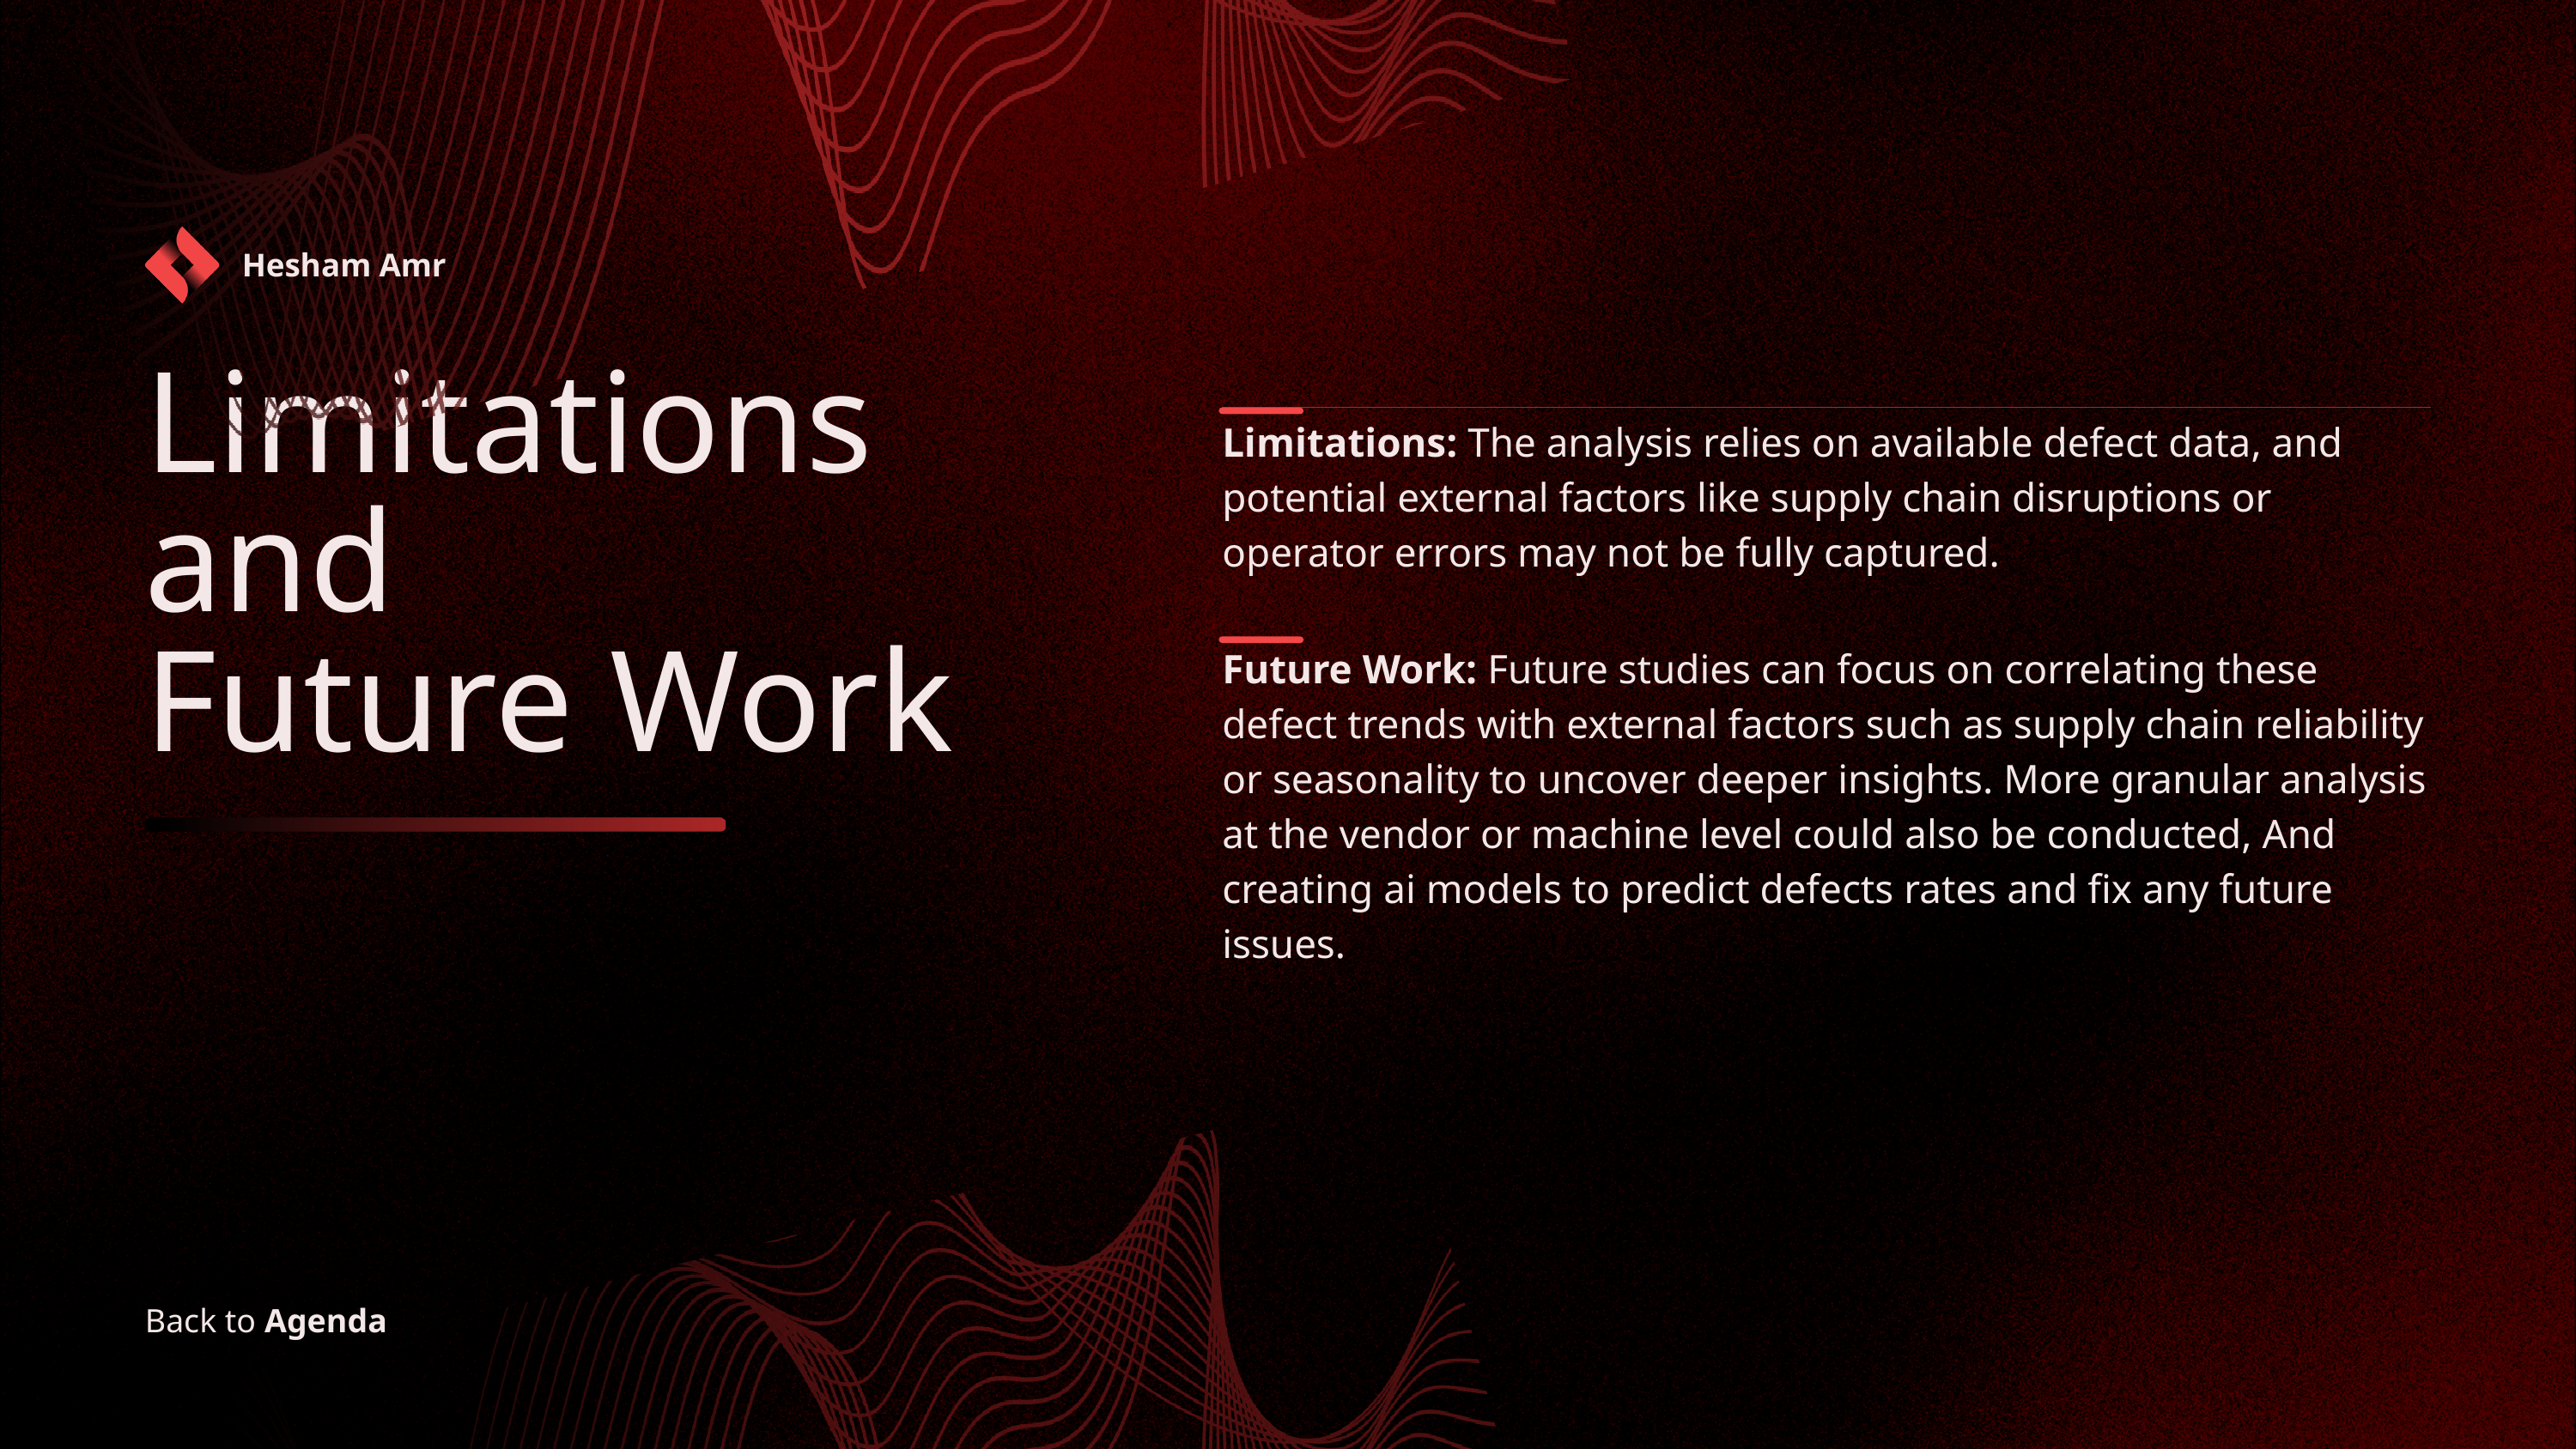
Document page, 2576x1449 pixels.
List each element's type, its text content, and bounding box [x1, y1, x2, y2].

text_box [144, 817, 726, 832]
text_box [144, 226, 220, 304]
text_box [208, 1081, 1502, 1449]
text_box Limitations and Future Work [144, 361, 1088, 919]
text_box Hesham Amr [241, 238, 914, 283]
text_box [0, 0, 2576, 1449]
text_box Back to Agenda [144, 1296, 540, 1339]
text_box [30, 0, 1578, 493]
table_cell Future Work: Future studies can focus on correlating these defect trends with external factors such as supply chain reliability or seasonality to uncover deeper insights. More granular analysis at the vendor or machine level could also be conducted, And creating ai models to predict defects rates and fix any future issues. [1222, 640, 2431, 1025]
table_header Limitations: The analysis relies on available defect data, and potential external factors like supply chain disruptions or operator errors may not be fully captured. [1222, 408, 2431, 640]
